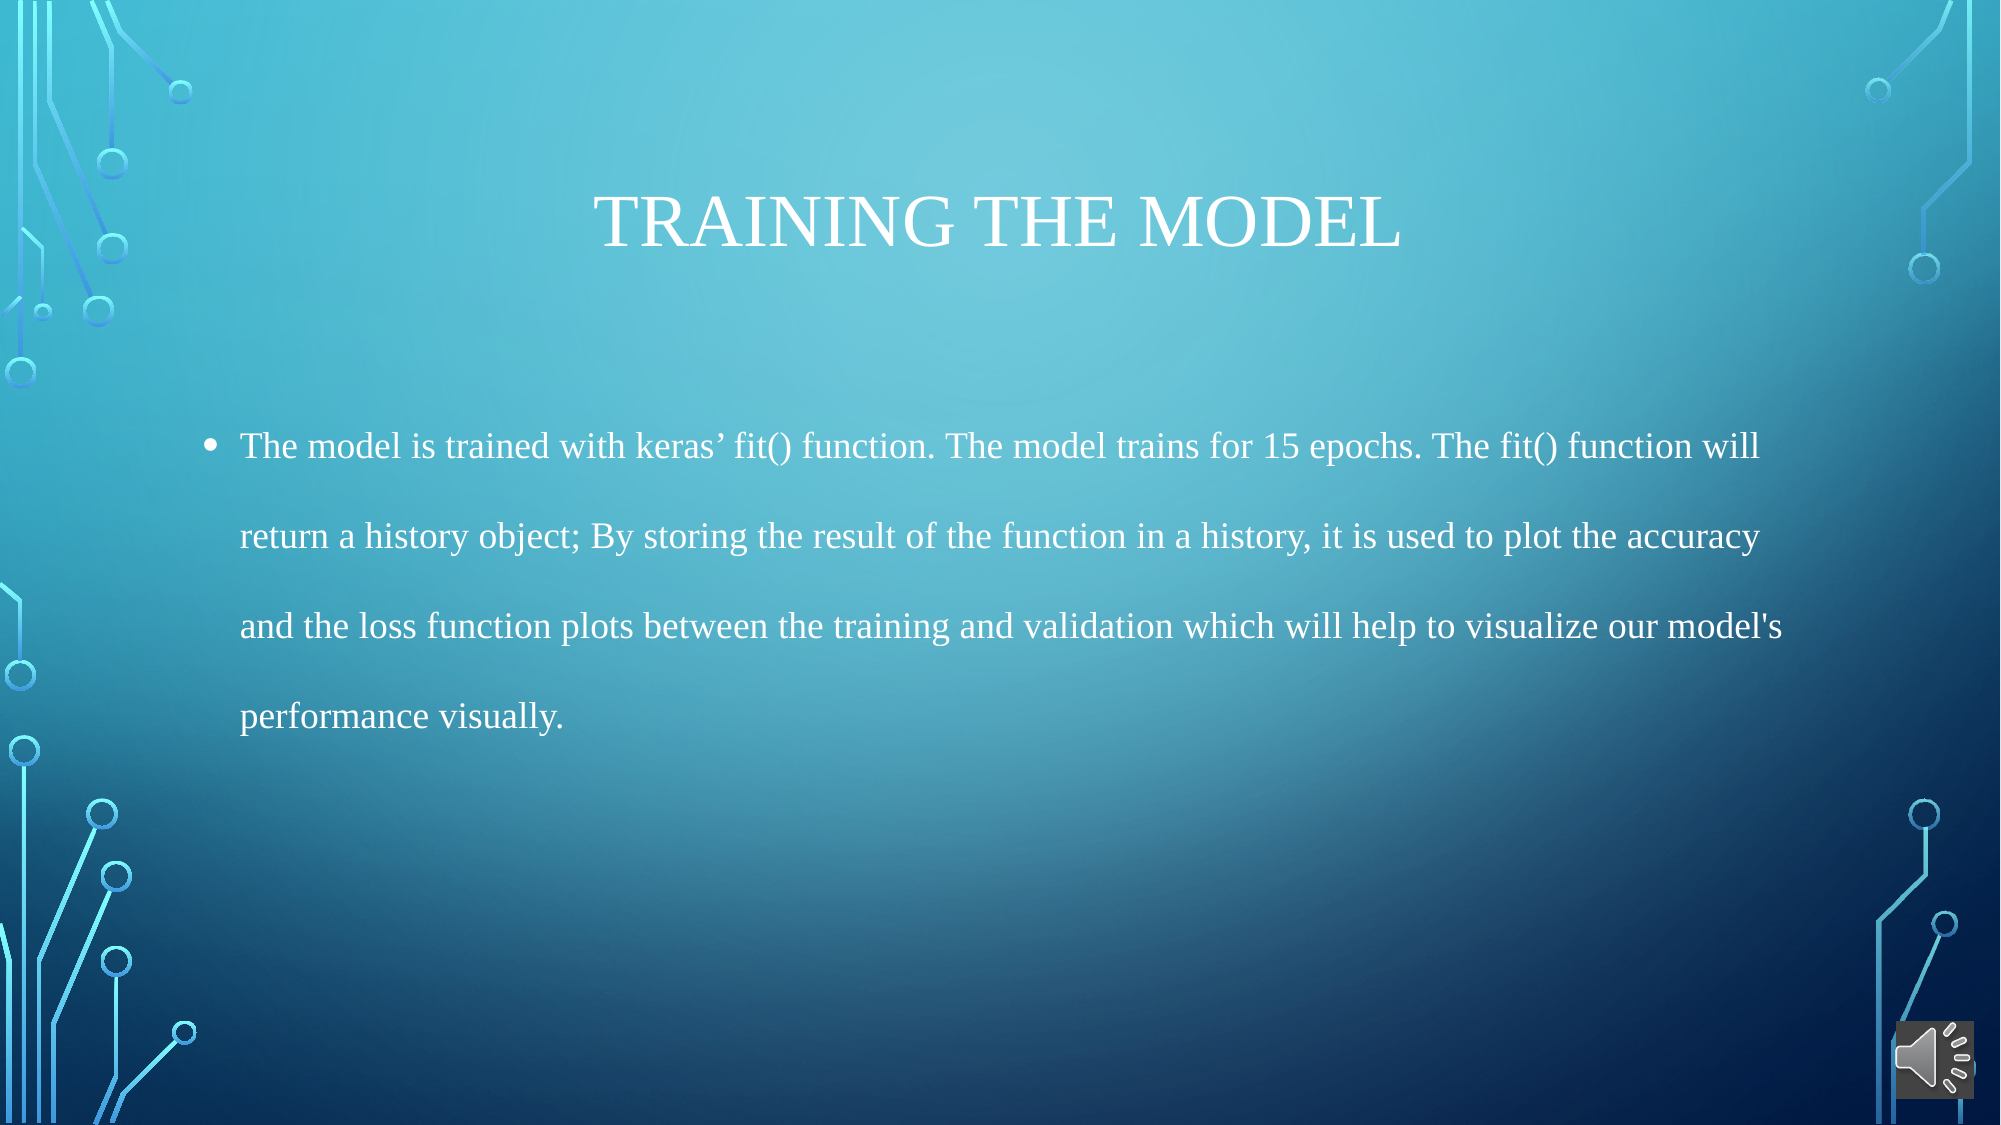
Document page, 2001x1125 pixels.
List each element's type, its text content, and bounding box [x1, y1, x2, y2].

picture [1894, 1019, 1976, 1101]
list The model is trained with keras’ fit() function. The model trains for 15 epochs. The fit() function will return a history object; By storing the result of the function in a history, it is used to plot the accuracy and the loss function plots between the training and validation which will help to visualize our model's performance visually. [187, 369, 1813, 950]
title Training the model [187, 101, 1813, 344]
